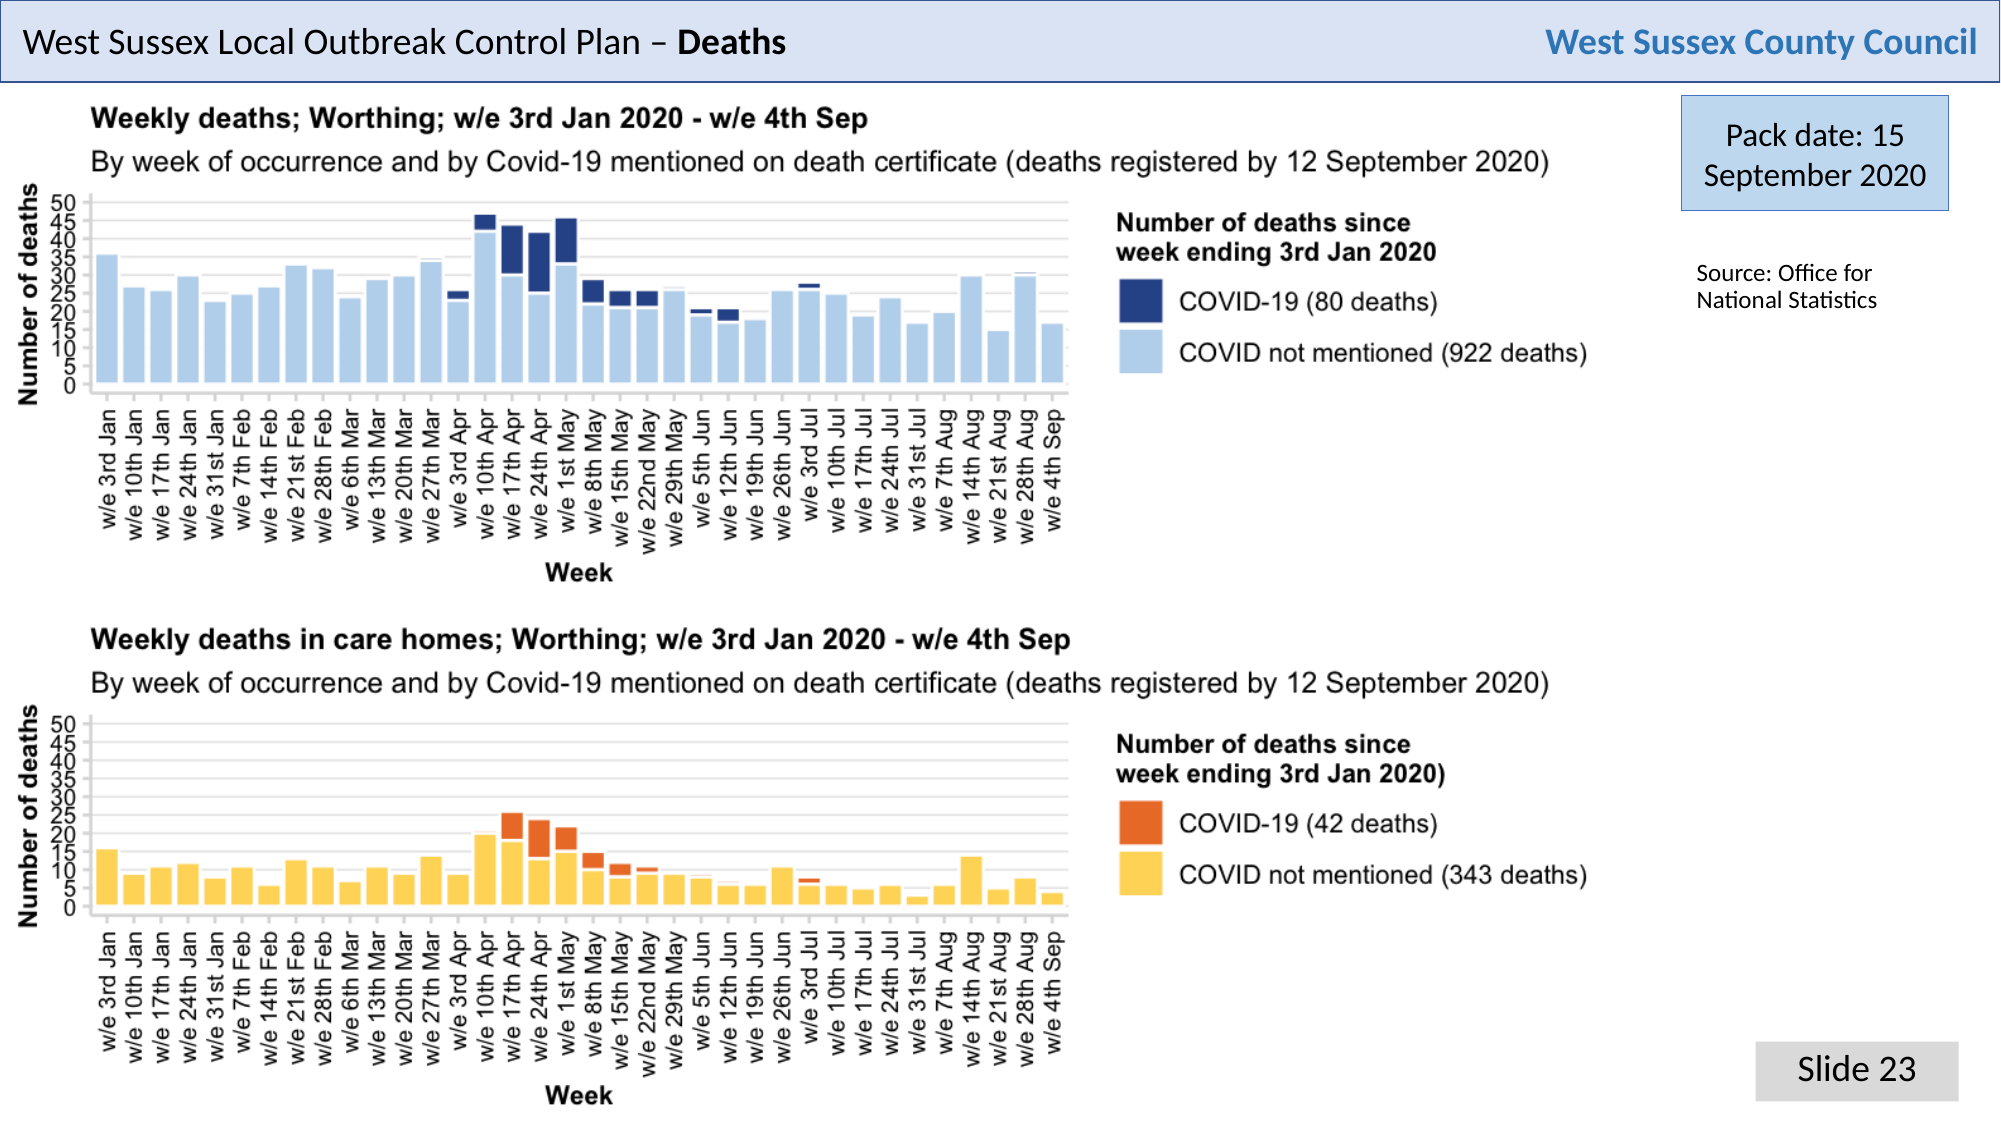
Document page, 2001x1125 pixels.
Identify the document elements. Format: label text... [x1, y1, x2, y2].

list Slide 23 [1755, 1041, 1959, 1102]
picture [3, 612, 1619, 1125]
picture [3, 91, 1619, 602]
list Source: Office for National Statistics [1681, 252, 1959, 289]
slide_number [1681, 95, 1949, 211]
